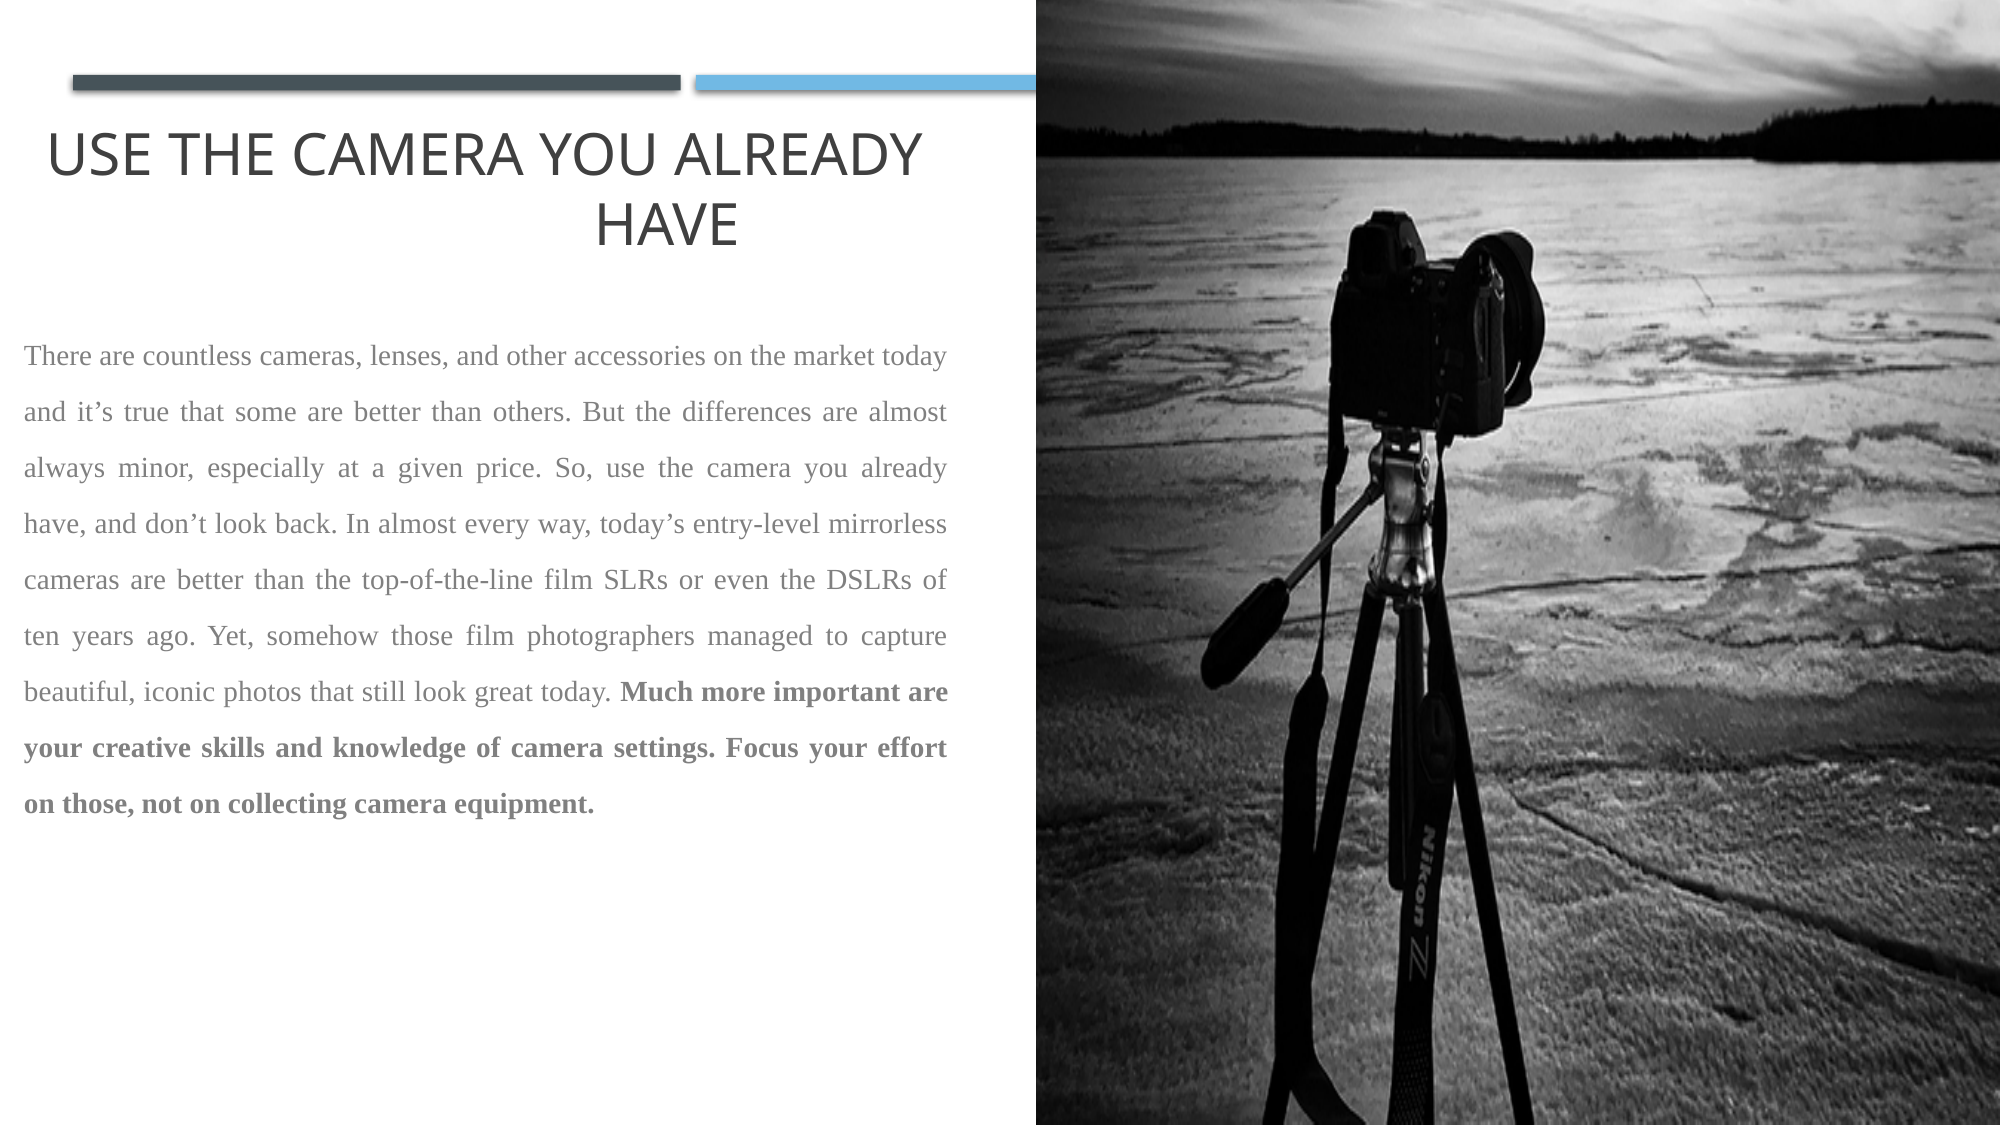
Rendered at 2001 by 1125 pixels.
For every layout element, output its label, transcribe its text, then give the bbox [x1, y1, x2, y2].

list There are countless cameras, lenses, and other accessories on the market today and it’s true that some are better than others. But the differences are almost always minor, especially at a given price. So, use the camera you already have, and don’t look back. In almost every way, today’s entry-level mirrorless cameras are better than the top-of-the-line film SLRs or even the DSLRs of ten years ago. Yet, somehow those film photographers managed to capture beautiful, iconic photos that still look great today. Much more important are your creative skills and knowledge of camera settings. Focus your effort on those, not on collecting camera equipment. [9, 306, 964, 903]
picture [1035, 0, 2000, 1125]
title Use the camera you already have [9, 69, 1029, 265]
